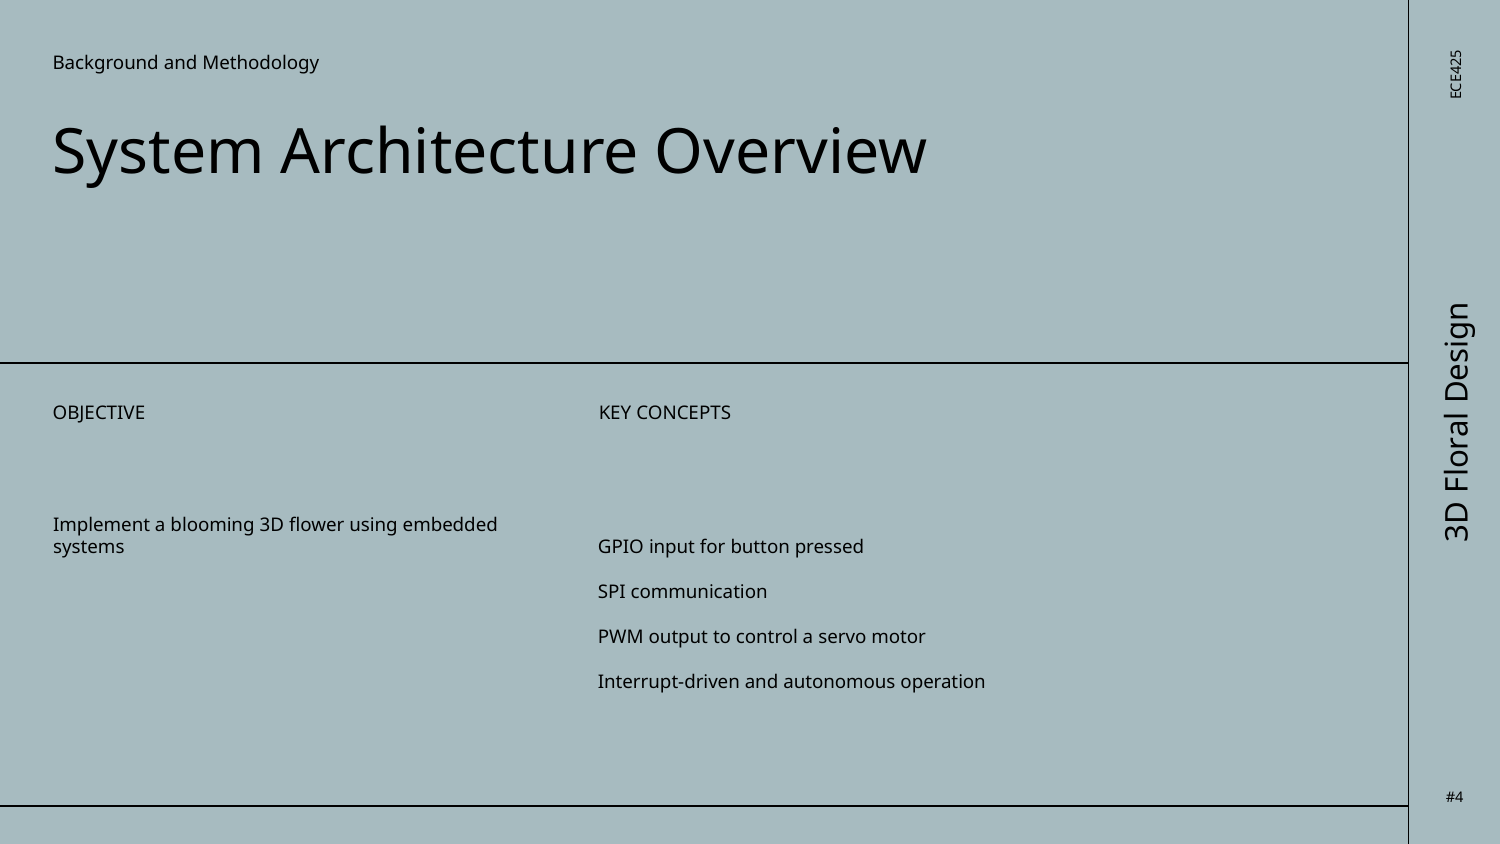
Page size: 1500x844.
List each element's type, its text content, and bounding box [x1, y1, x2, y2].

list Implement a blooming 3D flower using embedded systems [38, 497, 555, 789]
subtitle OBJECTIVE [37, 386, 399, 422]
title #4 [1408, 710, 1500, 820]
title ECE425 [1409, 35, 1500, 183]
list GPIO input for button pressed SPI communication PWM output to control a servo motor Interrupt-driven and autonomous operation [582, 497, 1100, 789]
title System Architecture Overview [37, 84, 1288, 169]
title Background and Methodology [37, 36, 374, 84]
title 3D Floral Design [1409, 183, 1500, 661]
subtitle KEY CONCEPTS [583, 386, 918, 422]
